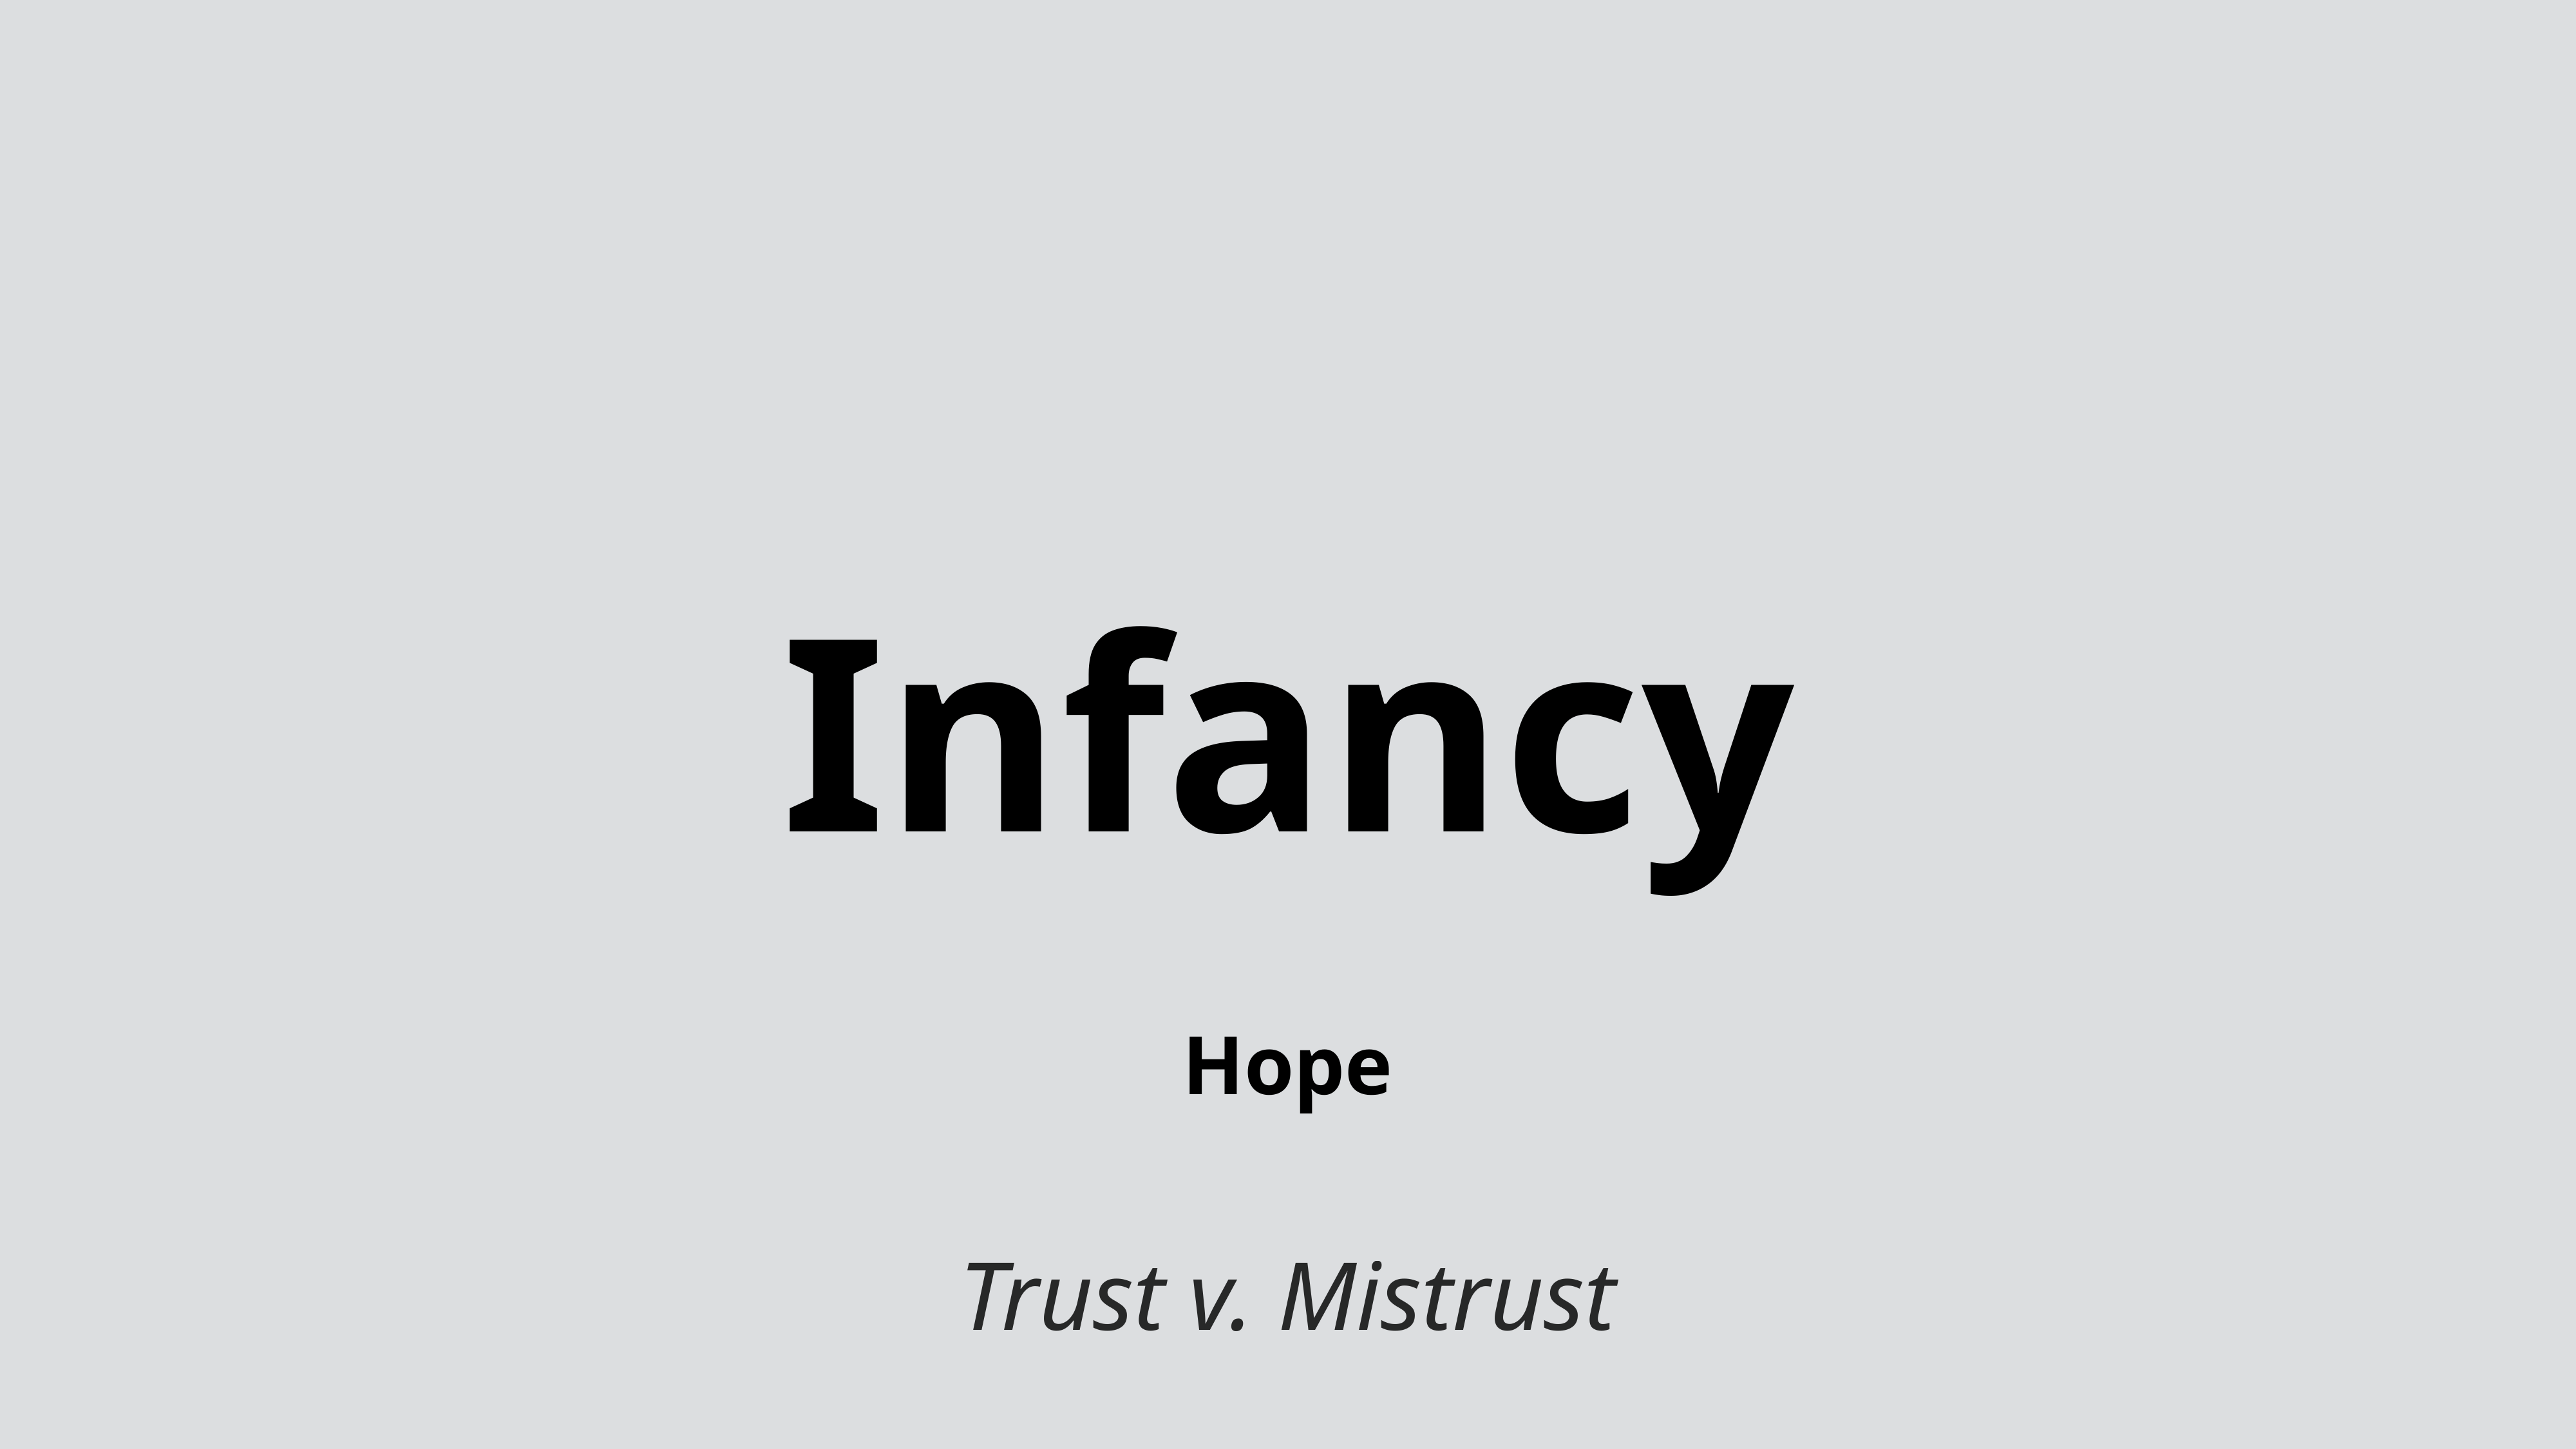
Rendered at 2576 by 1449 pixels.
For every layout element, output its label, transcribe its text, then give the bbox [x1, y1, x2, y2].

text_box Infancy [775, 558, 1801, 891]
text_box Hope [1177, 1008, 1399, 1116]
text_box Trust v. Mistrust [954, 1231, 1622, 1355]
